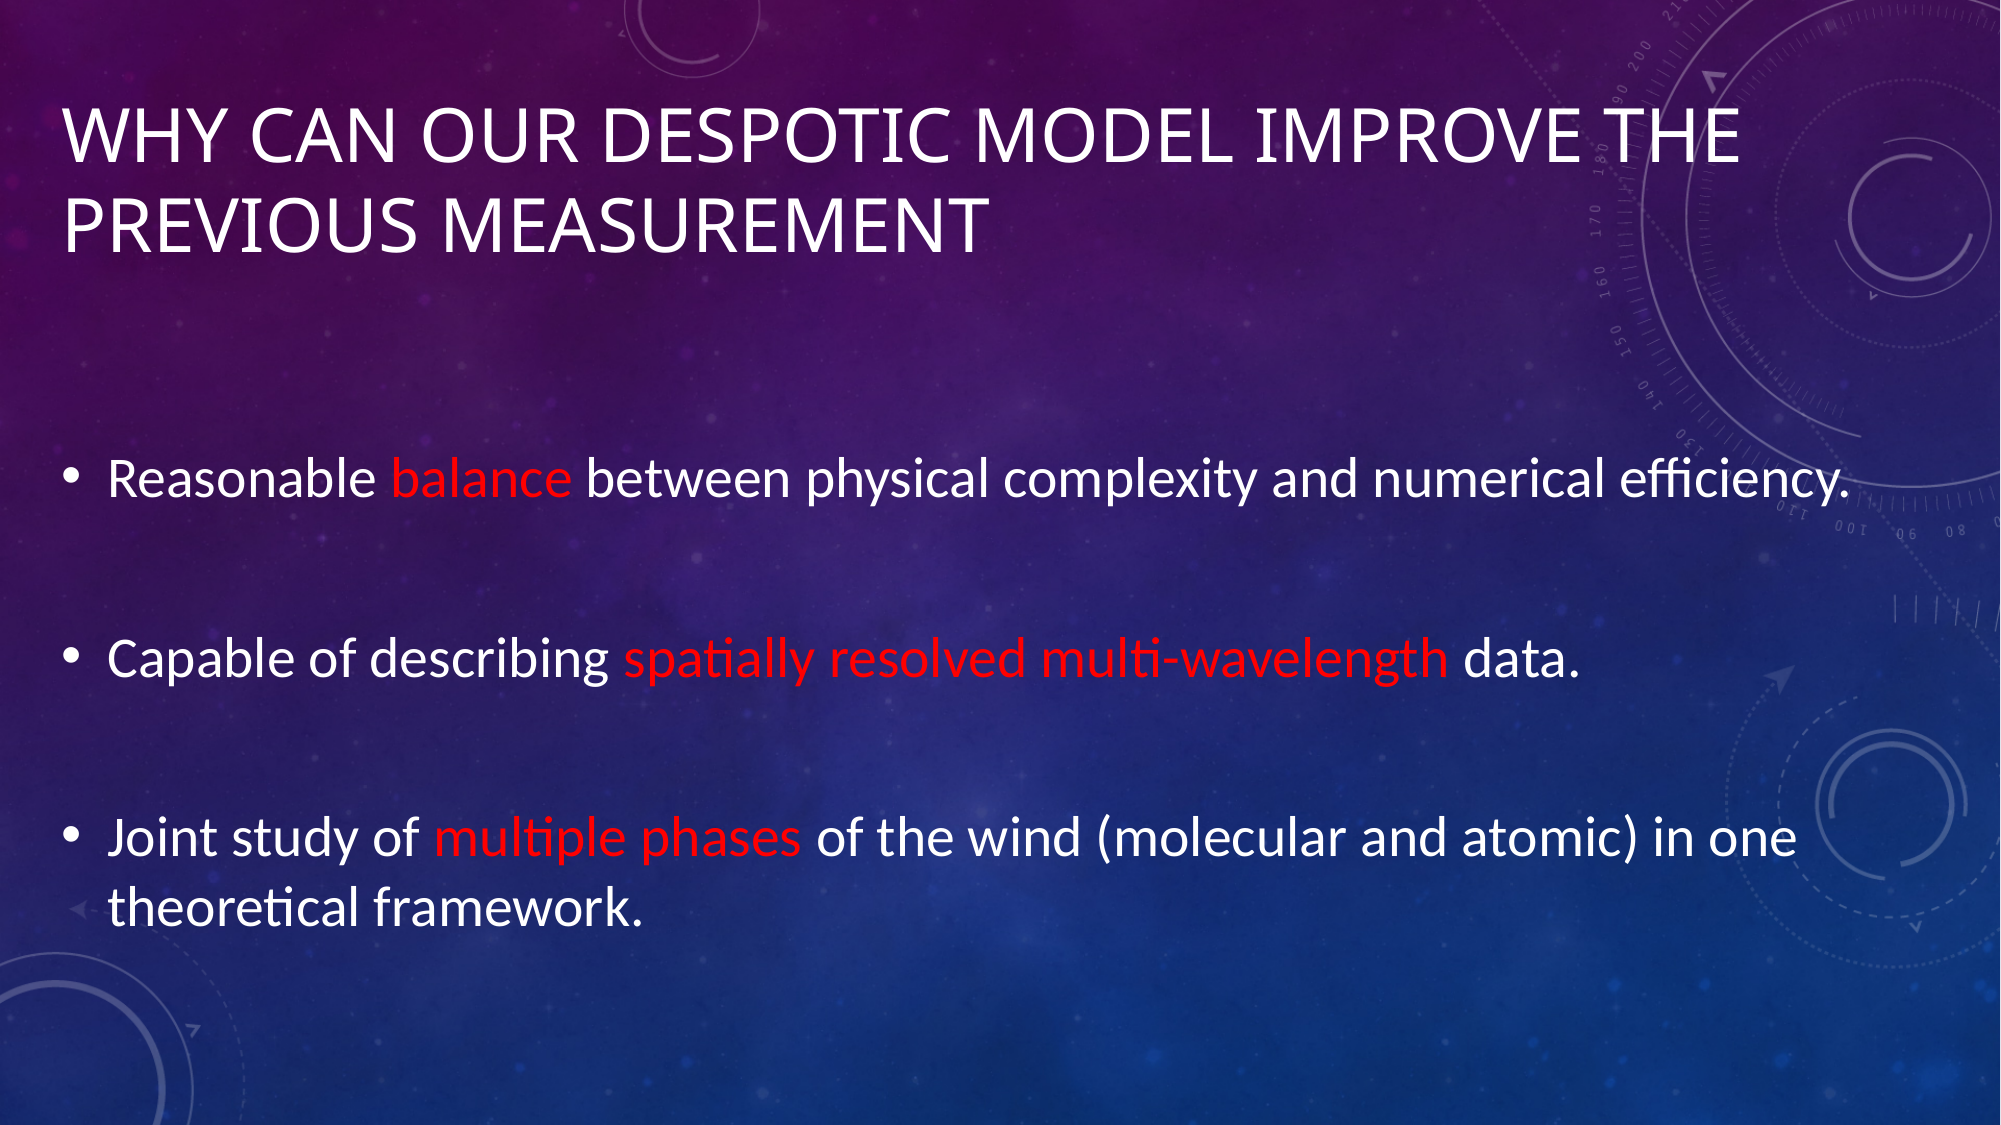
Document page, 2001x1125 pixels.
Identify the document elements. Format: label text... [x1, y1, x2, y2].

title Why can our DESPOTIC model improve the previous measurement [46, 68, 1954, 286]
picture [0, 0, 2001, 1125]
list Reasonable balance between physical complexity and numerical efficiency. Capable of describing spatially resolved multi-wavelength data. Joint study of multiple phases of the wind (molecular and atomic) in one theoretical framework. [46, 335, 1872, 978]
